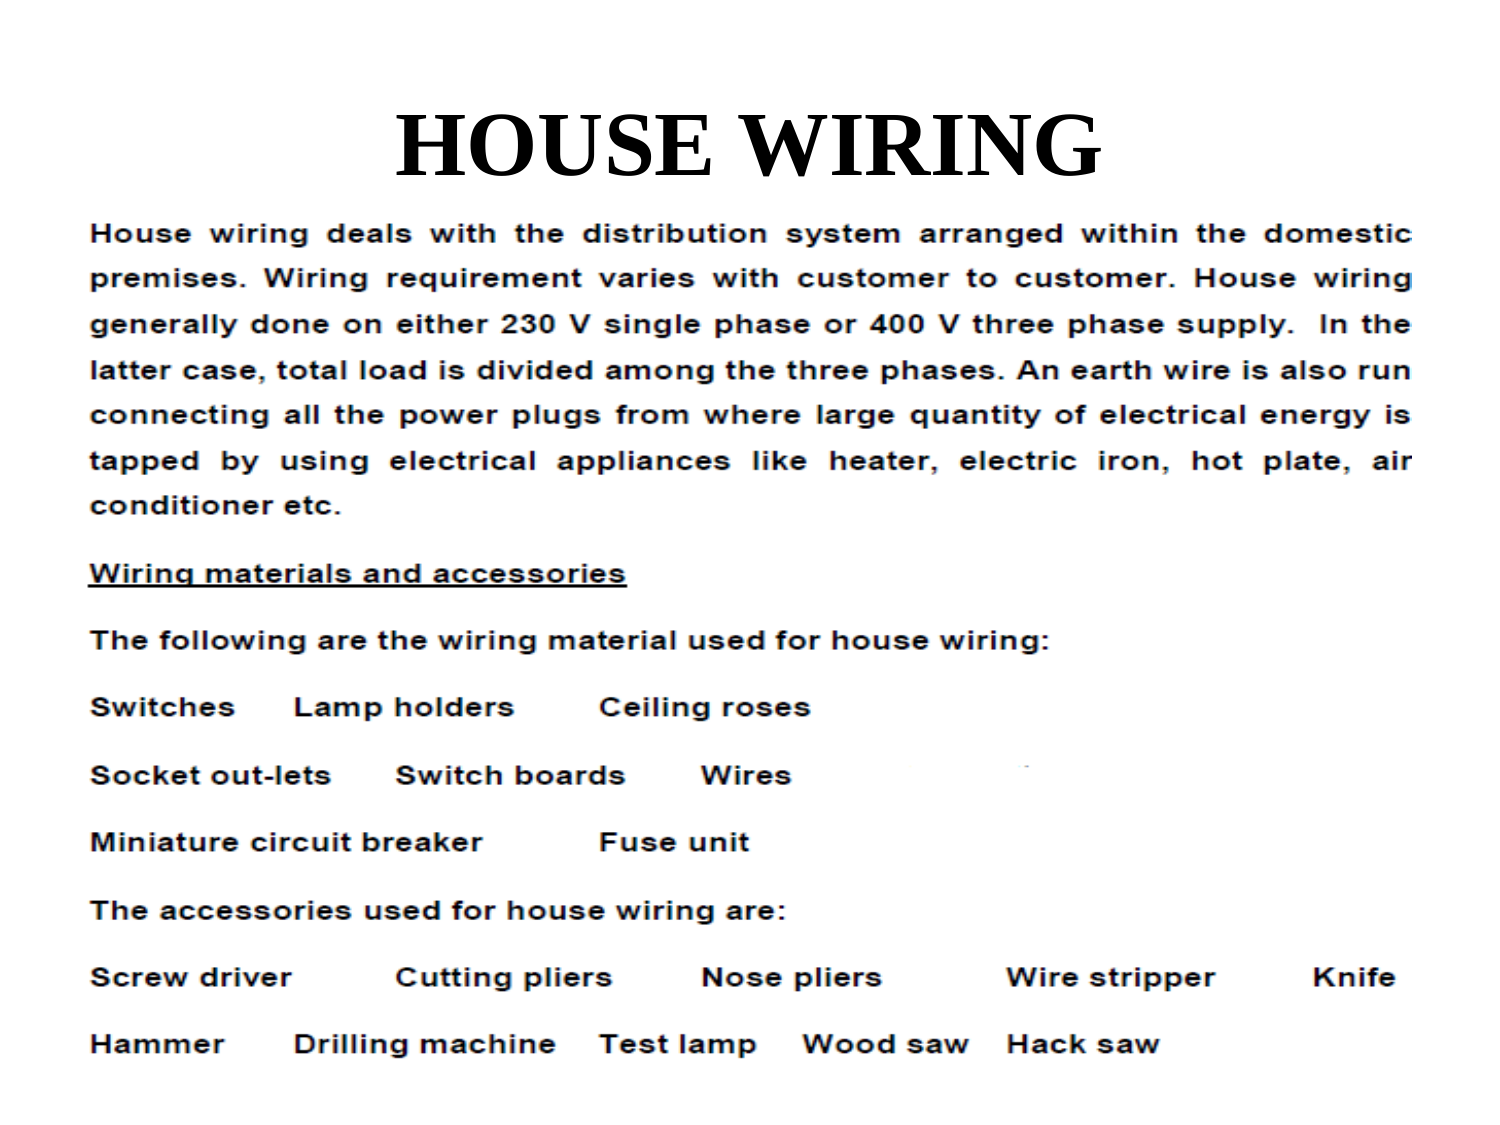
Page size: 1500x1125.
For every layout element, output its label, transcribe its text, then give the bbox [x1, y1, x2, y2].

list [76, 207, 1412, 1071]
title HOUSE WIRING [75, 45, 1425, 233]
